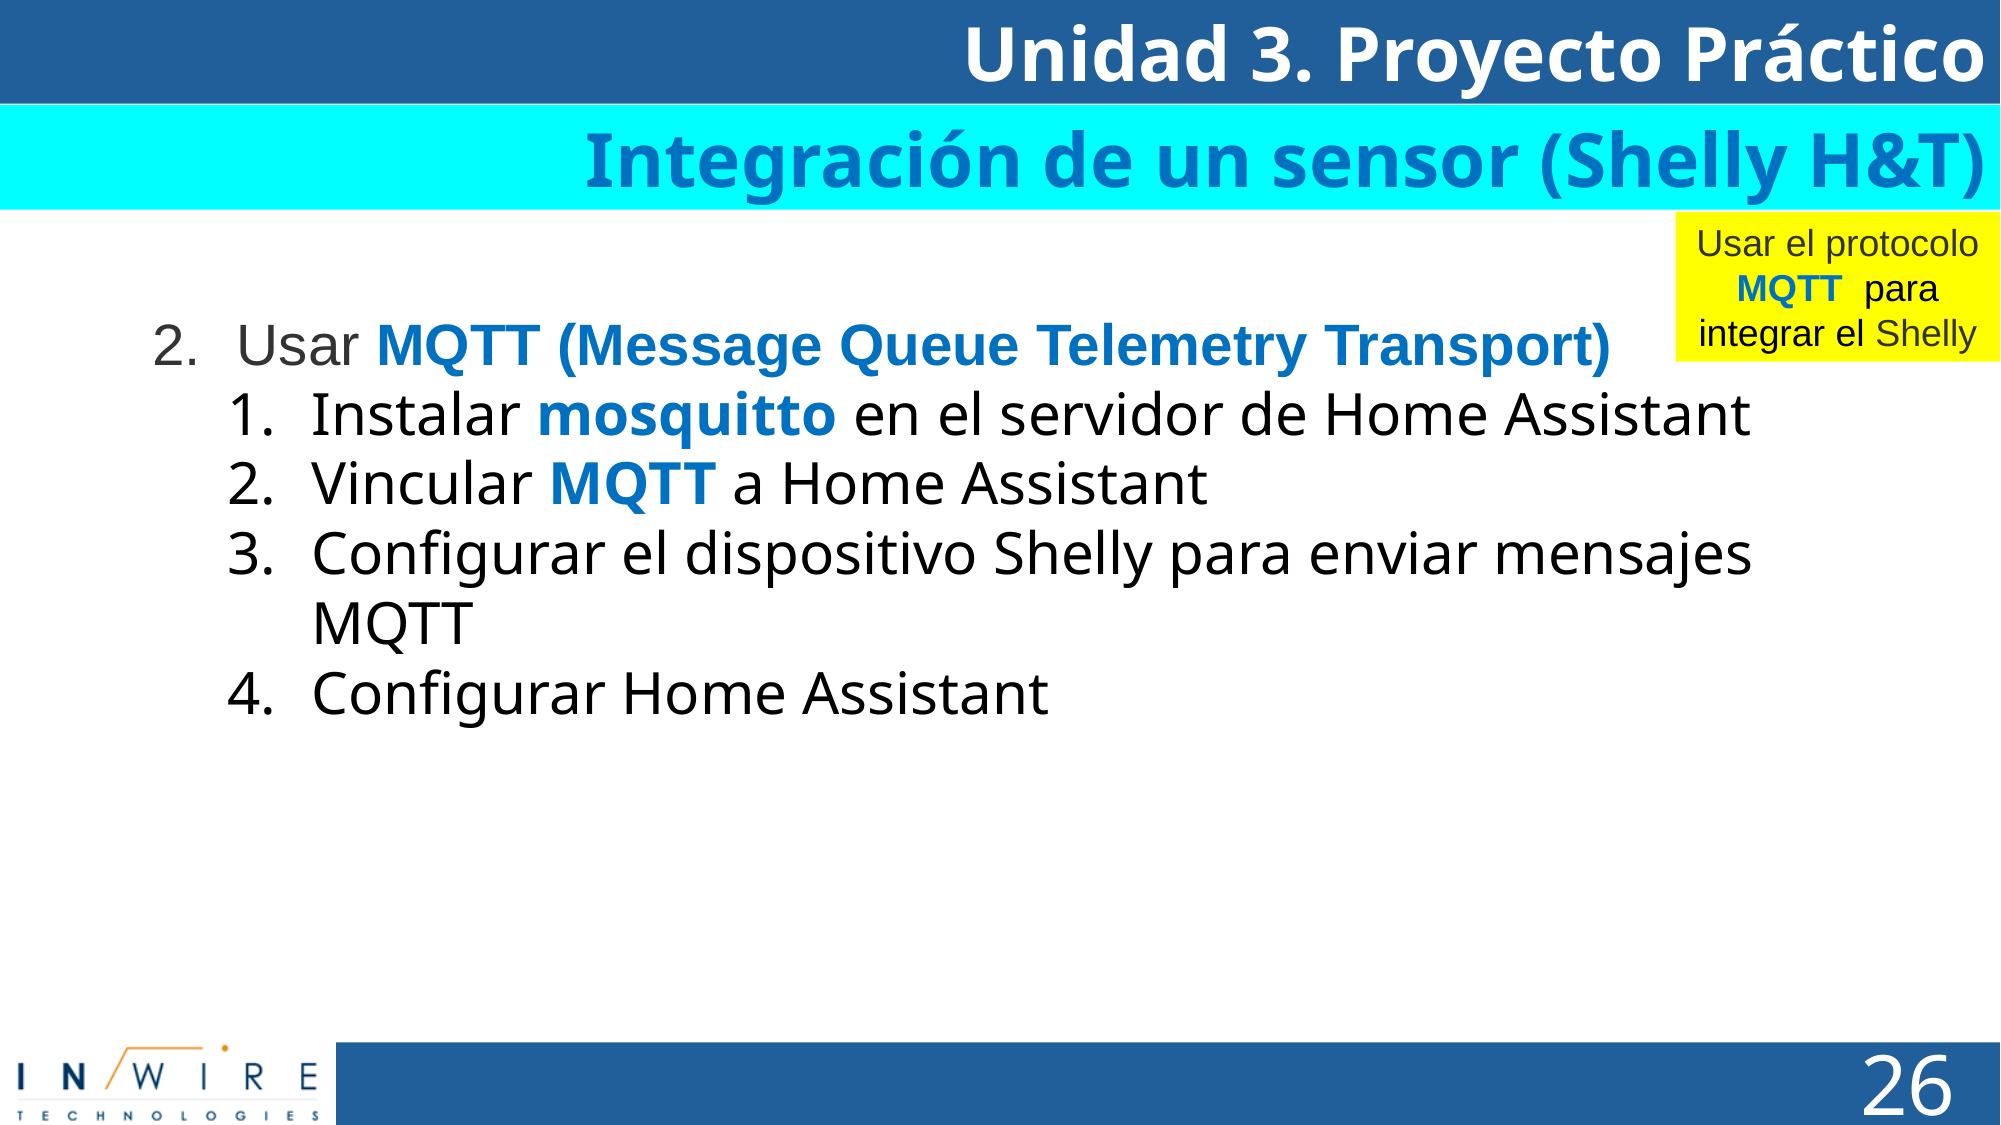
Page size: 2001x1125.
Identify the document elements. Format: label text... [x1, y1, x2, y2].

picture [0, 1037, 336, 1125]
text_box Integración de un sensor (Shelly H&T) [0, 104, 2000, 210]
text_box Usar el protocolo MQTT para integrar el Shelly [1675, 211, 2000, 362]
list Usar MQTT (Message Queue Telemetry Transport) Instalar mosquitto en el servidor de Home Assistant Vincular MQTT a Home Assistant Configurar el dispositivo Shelly para enviar mensajes MQTT Configurar Home Assistant [137, 299, 1863, 1014]
text_box Unidad 3. Proyecto Práctico [0, 0, 2000, 104]
